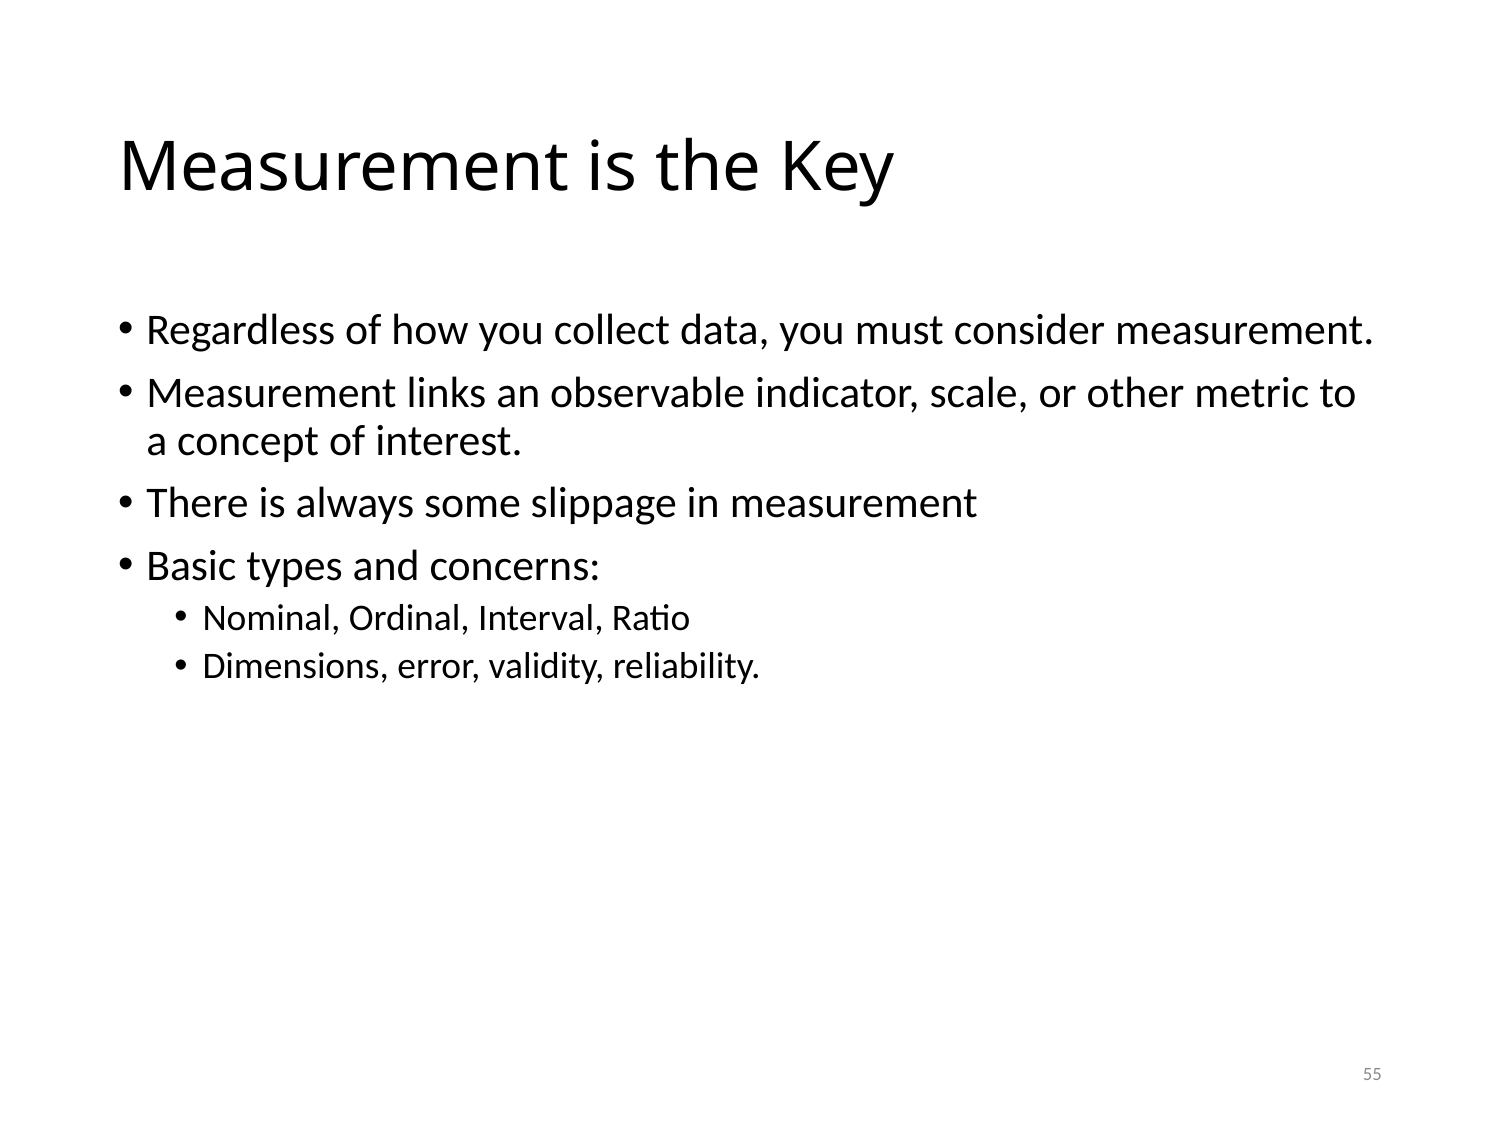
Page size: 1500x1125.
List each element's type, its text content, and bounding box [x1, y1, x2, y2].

slide_number 55 [1059, 1042, 1397, 1103]
list Regardless of how you collect data, you must consider measurement. Measurement links an observable indicator, scale, or other metric to a concept of interest. There is always some slippage in measurement Basic types and concerns: Nominal, Ordinal, Interval, Ratio Dimensions, error, validity, reliability. [103, 299, 1397, 1014]
title Measurement is the Key [103, 59, 1397, 278]
